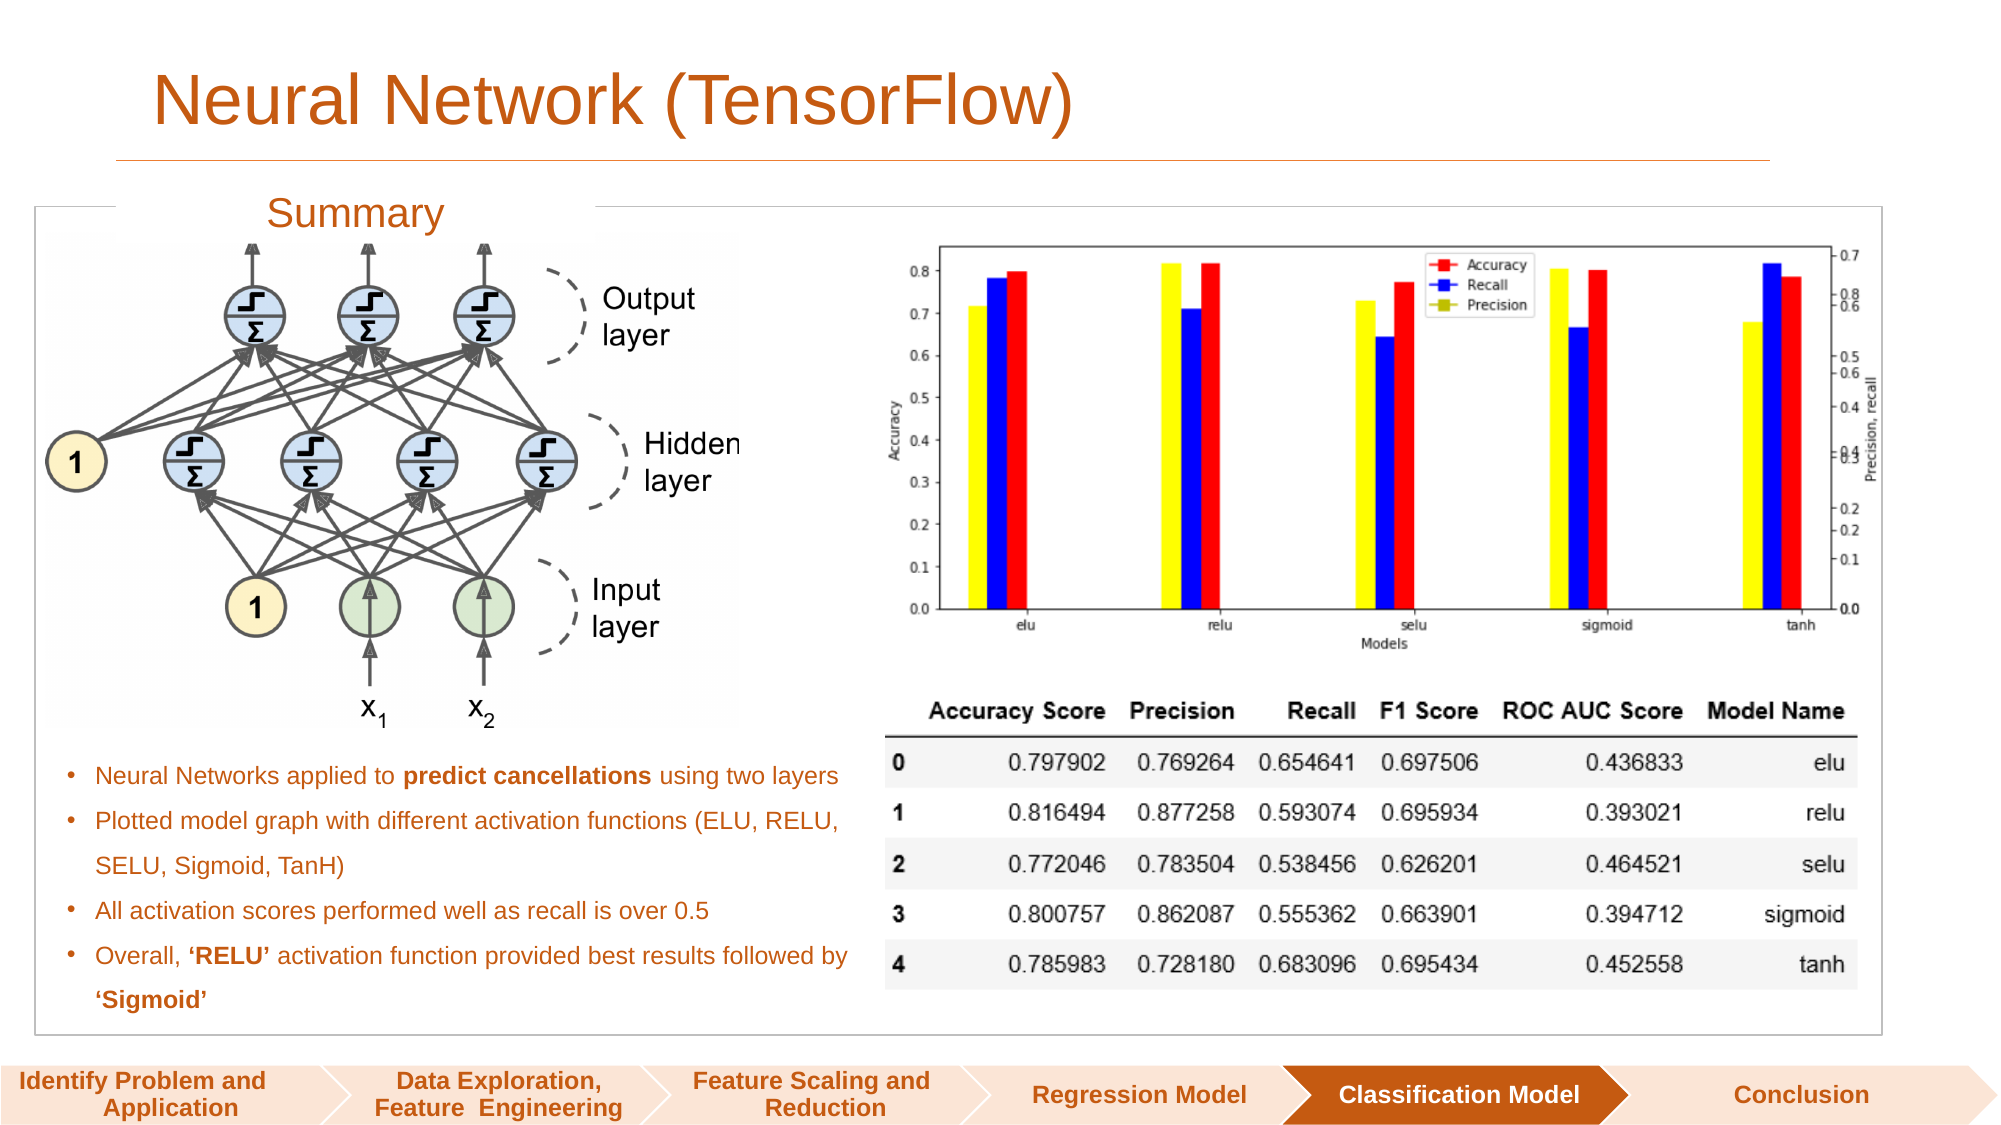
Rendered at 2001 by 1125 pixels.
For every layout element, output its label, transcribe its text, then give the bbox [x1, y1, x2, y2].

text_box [0, 1064, 2000, 1125]
text_box Summary [115, 178, 596, 232]
picture [44, 232, 739, 728]
picture [885, 666, 1922, 1007]
picture [854, 238, 1922, 653]
text_box Neural Networks applied to predict cancellations using two layers Plotted model graph with different activation functions (ELU, RELU, SELU, Sigmoid, TanH) All activation scores performed well as recall is over 0.5 Overall, ‘RELU’ activation function provided best results followed by ‘Sigmoid’ [52, 737, 869, 1022]
text_box [35, 206, 1882, 1036]
title Neural Network (TensorFlow) [137, 45, 1863, 147]
